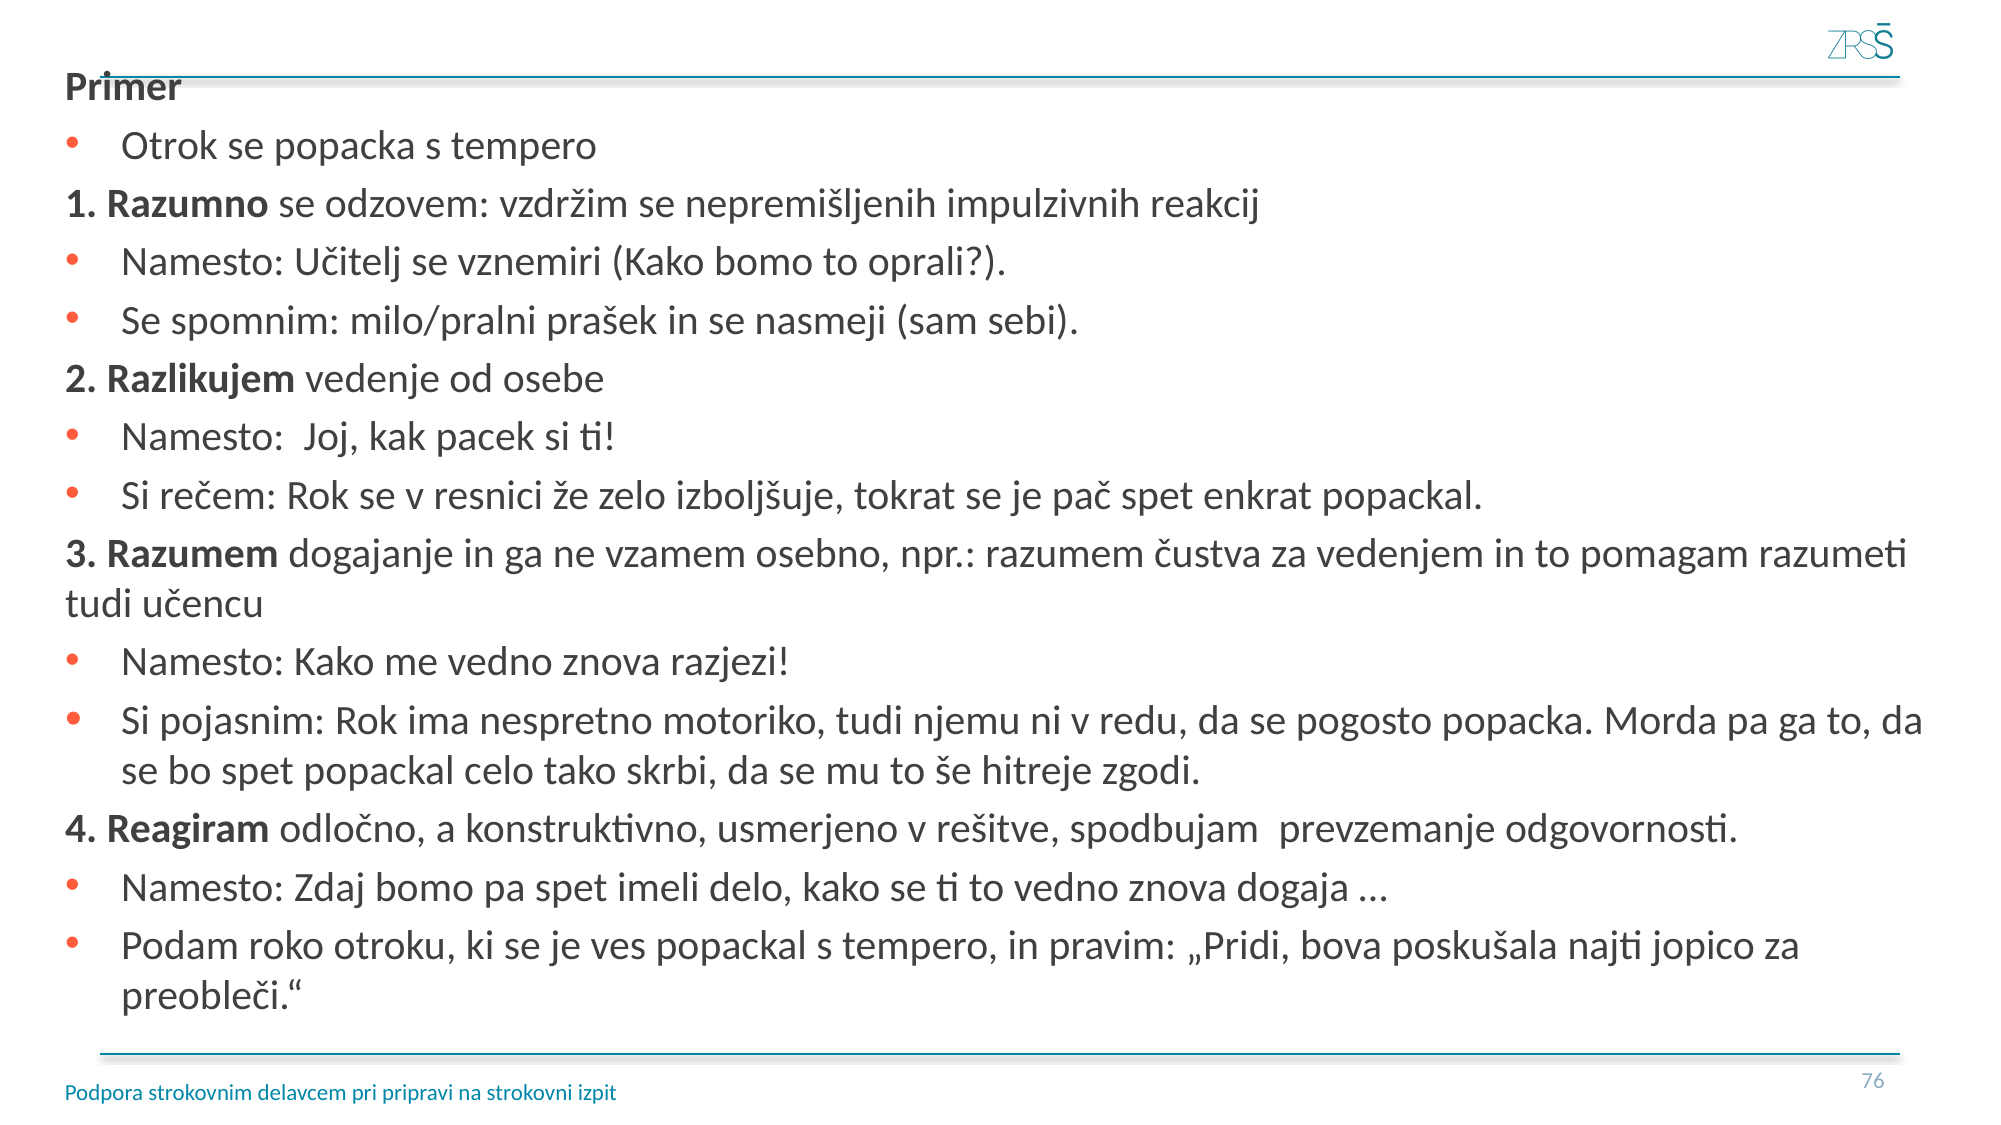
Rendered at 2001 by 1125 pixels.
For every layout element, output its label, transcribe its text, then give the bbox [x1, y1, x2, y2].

slide_number 77 [1433, 1057, 1900, 1118]
picture [1828, 23, 1893, 51]
text_box Podpora strokovnim delavcem pri pripravi na strokovni izpit [50, 1070, 1213, 1113]
list Primer Otrok se popacka s tempero 1. Razumno se odzovem: vzdržim se nepremišljenih impulzivnih reakcij Namesto: Učitelj se vznemiri (Kako bomo to oprali?). Se spomnim: milo/pralni prašek in se nasmeji (sam sebi). 2. Razlikujem vedenje od osebe Namesto: Joj, kak pacek si ti! Si rečem: Rok se v resnici že zelo izboljšuje, tokrat se je pač spet enkrat popackal. 3. Razumem dogajanje in ga ne vzamem osebno, npr.: razumem čustva za vedenjem in to pomagam razumeti tudi učencu Namesto: Kako me vedno znova razjezi! Si pojasnim: Rok ima nespretno motoriko, tudi njemu ni v redu, da se pogosto popacka. Morda pa ga to, da se bo spet popackal celo tako skrbi, da se mu to še hitreje zgodi. 4. Reagiram odločno, a konstruktivno, usmerjeno v rešitve, spodbujam prevzemanje odgovornosti. Namesto: Zdaj bomo pa spet imeli delo, kako se ti to vedno znova dogaja … Podam roko otroku, ki se je ves popackal s tempero, in pravim: „Pridi, bova poskušala najti jopico za preobleči.“ [50, 51, 1962, 1041]
